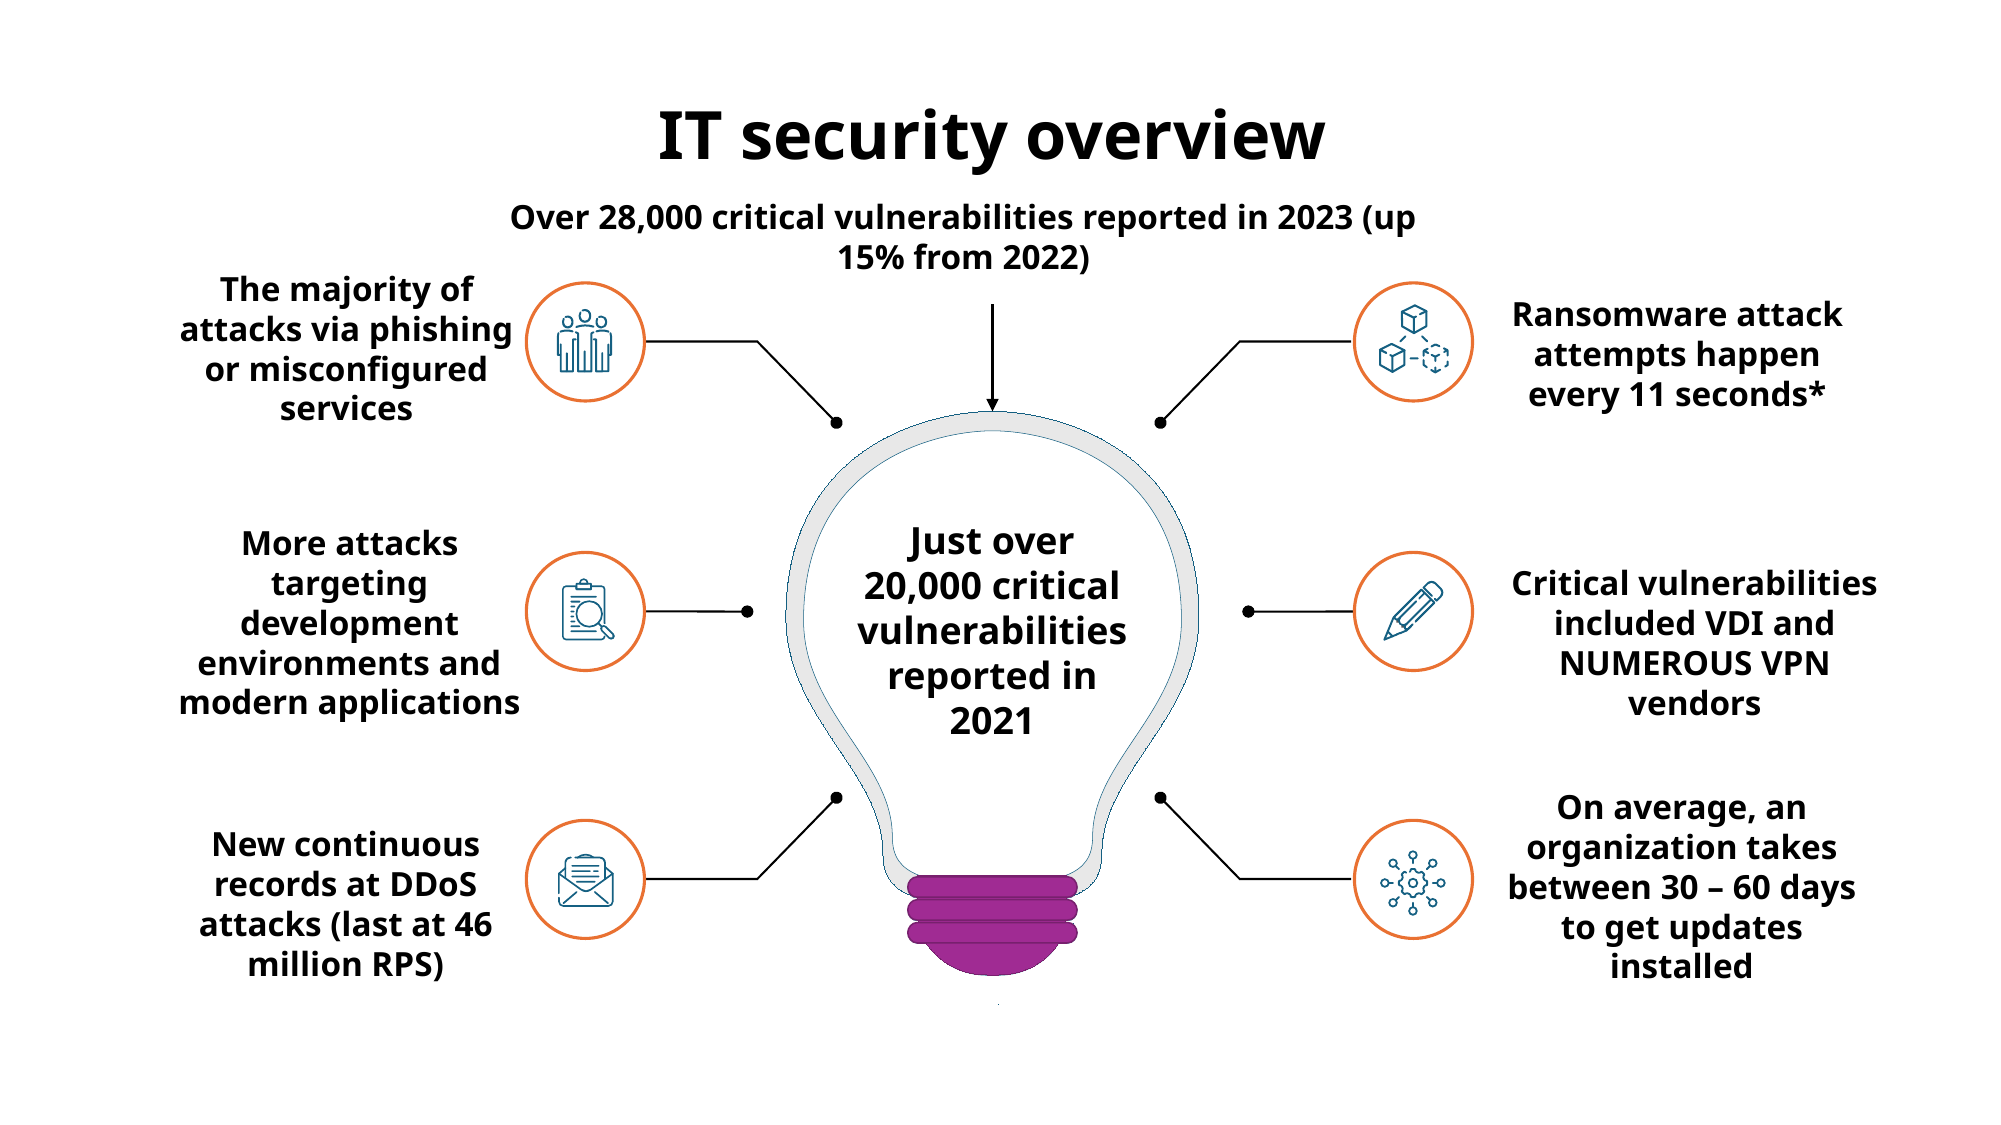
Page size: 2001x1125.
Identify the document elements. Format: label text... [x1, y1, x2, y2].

text_box [722, 374, 843, 429]
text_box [561, 577, 616, 641]
text_box IT security overview [88, 92, 1897, 173]
text_box [1352, 818, 1475, 941]
text_box [538, 818, 647, 941]
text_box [556, 308, 613, 373]
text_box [1379, 849, 1447, 917]
text_box [1154, 374, 1275, 429]
text_box [1362, 292, 1475, 403]
text_box Ransomware attack attempts happen every 11 seconds* [1485, 293, 1870, 471]
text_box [1378, 303, 1450, 374]
text_box More attacks targeting development environments and modern applications [157, 522, 542, 700]
text_box Critical vulnerabilities included VDI and NUMEROUS VPN vendors [1502, 562, 1887, 740]
text_box Over 28,000 critical vulnerabilities reported in 2023 (up 15% from 2022) [478, 196, 1449, 374]
text_box [646, 791, 843, 881]
text_box [1352, 550, 1475, 673]
text_box The majority of attacks via phishing or misconfigured services [154, 260, 539, 488]
text_box [785, 411, 1199, 894]
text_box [557, 852, 615, 908]
text_box [534, 374, 637, 403]
text_box [1154, 791, 1352, 881]
text_box [524, 550, 646, 673]
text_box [907, 874, 1078, 976]
text_box New continuous records at DDoS attacks (last at 46 million RPS) [153, 823, 538, 1001]
text_box On average, an organization takes between 30 – 60 days to get updates installed [1489, 786, 1874, 1005]
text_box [1382, 580, 1444, 642]
text_box Just over 20,000 critical vulnerabilities reported in 2021 [803, 430, 1182, 874]
